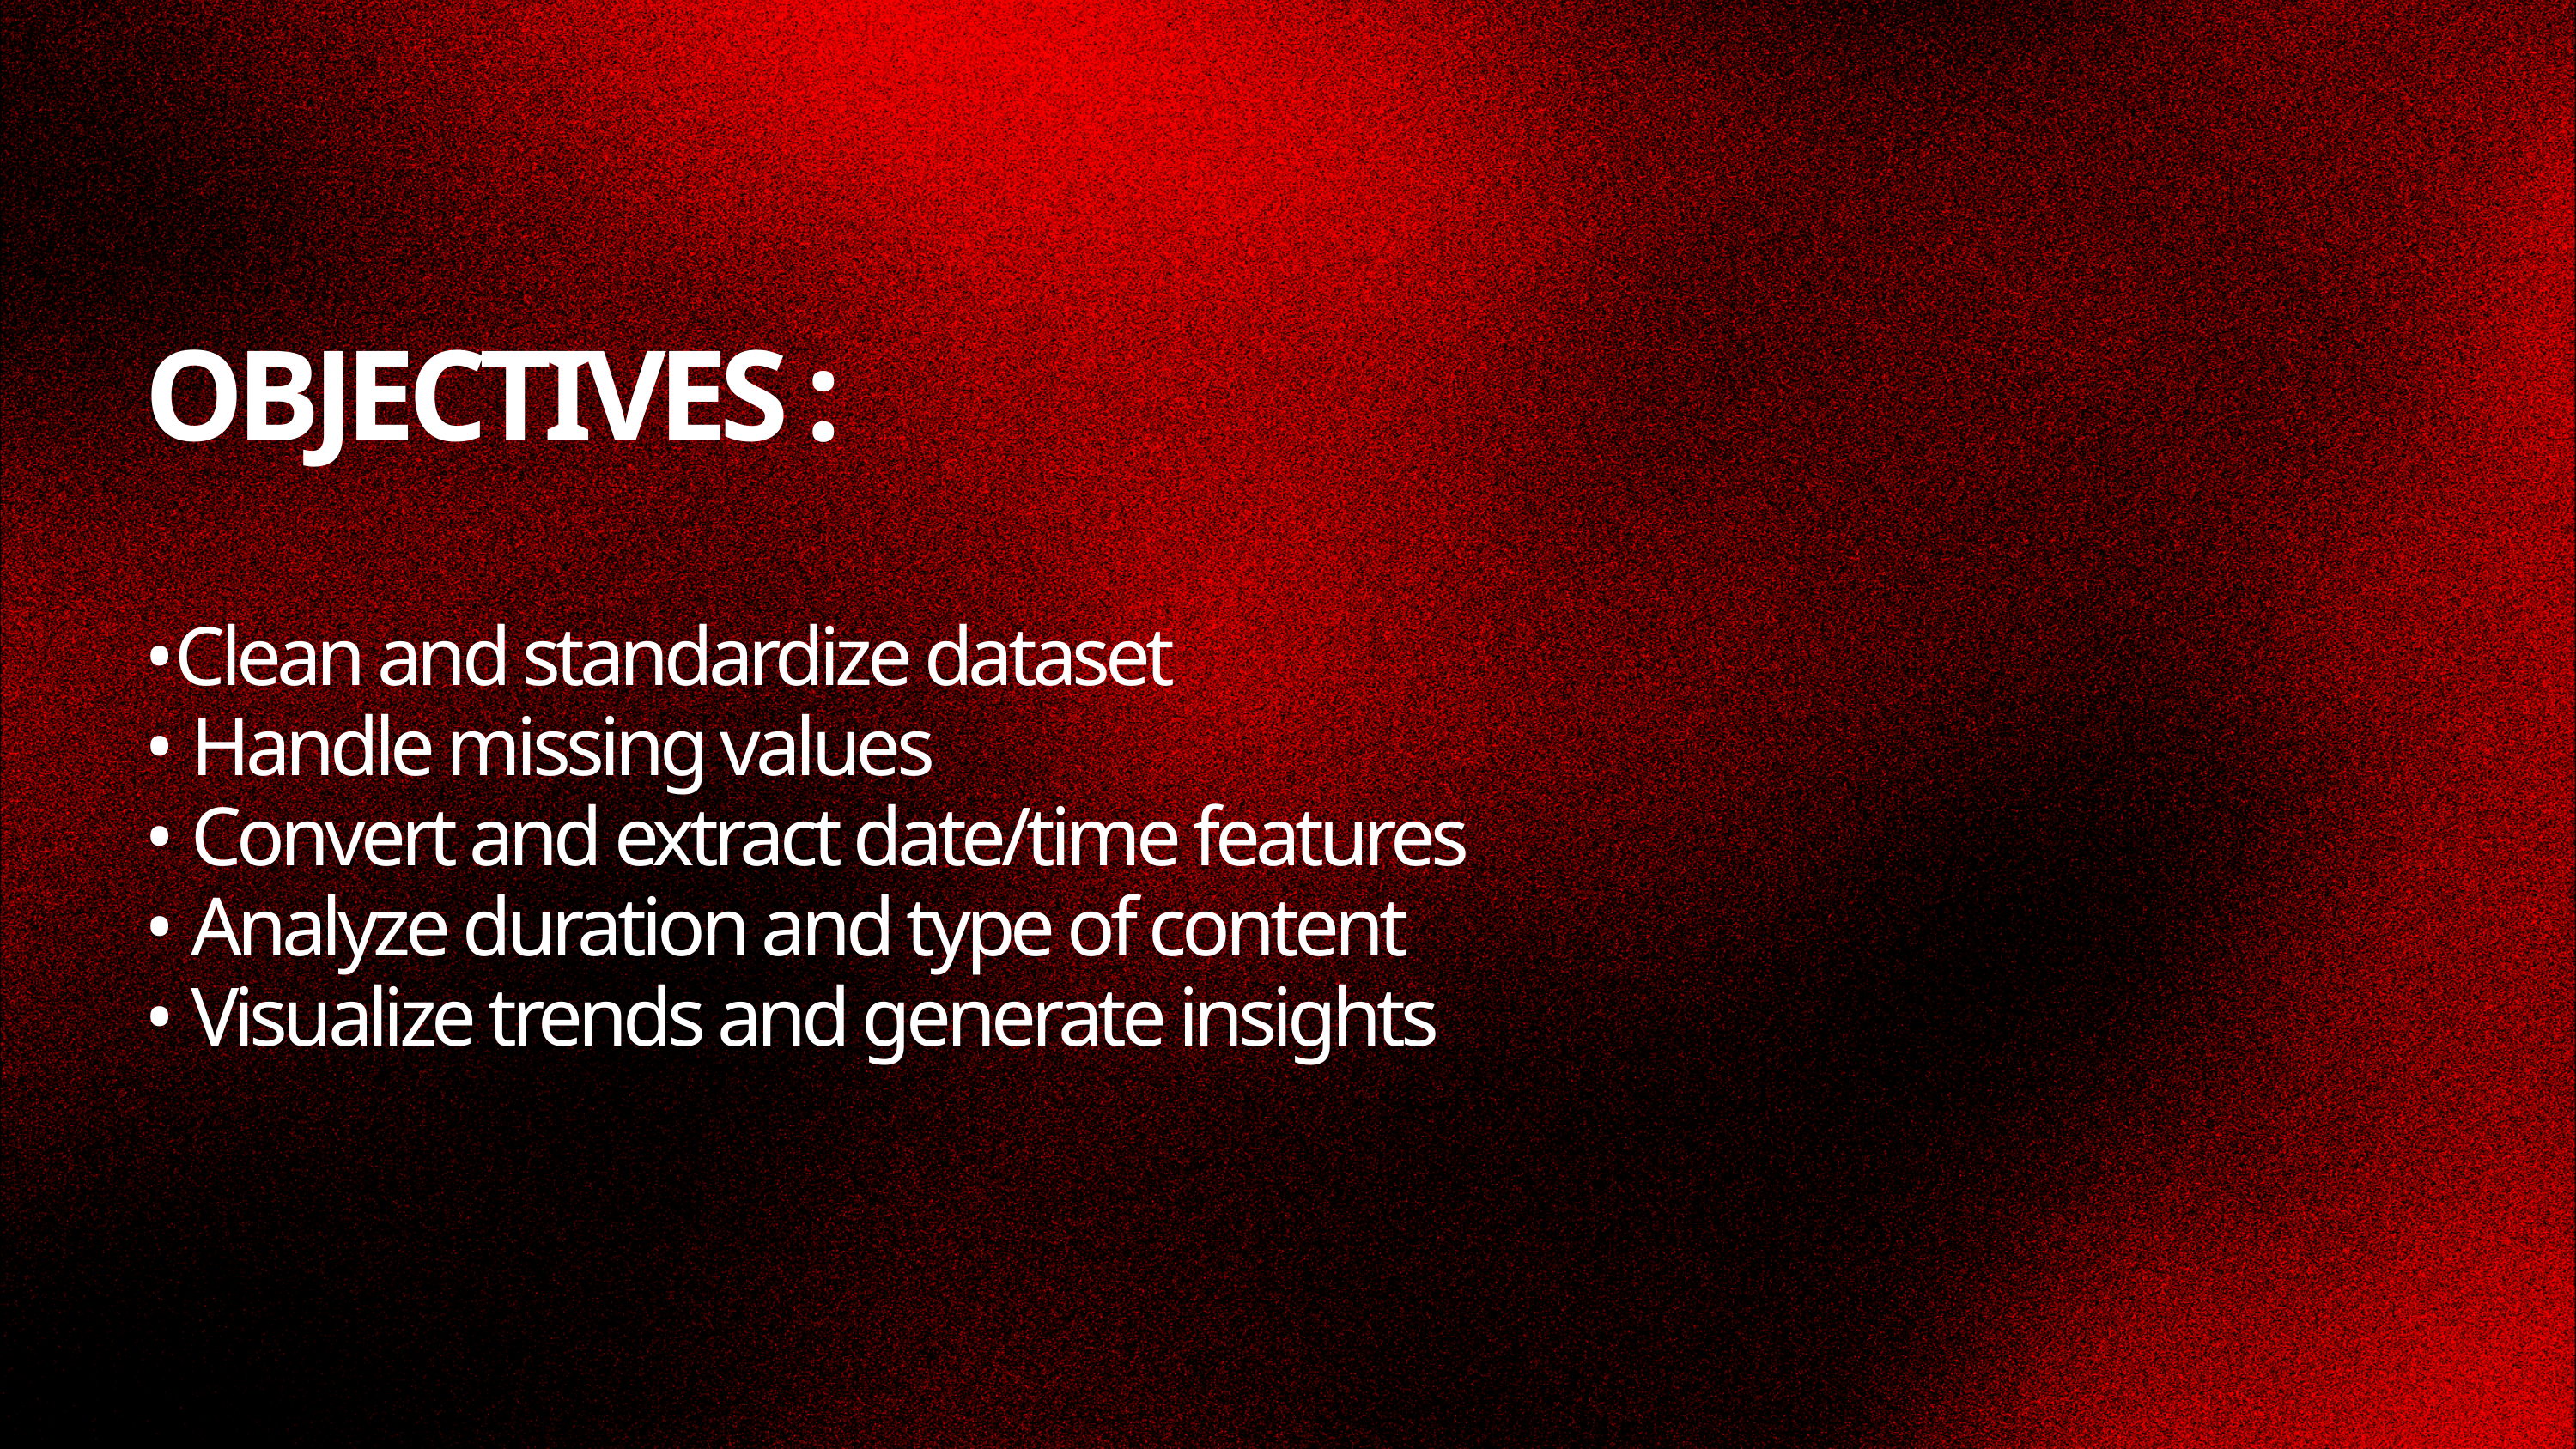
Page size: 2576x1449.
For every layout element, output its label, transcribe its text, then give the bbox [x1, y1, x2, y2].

text_box •Clean and standardize dataset • Handle missing values • Convert and extract date/time features • Analyze duration and type of content • Visualize trends and generate insights [144, 611, 2432, 1153]
text_box [0, 0, 2576, 1449]
text_box OBJECTIVES : [144, 325, 1236, 466]
